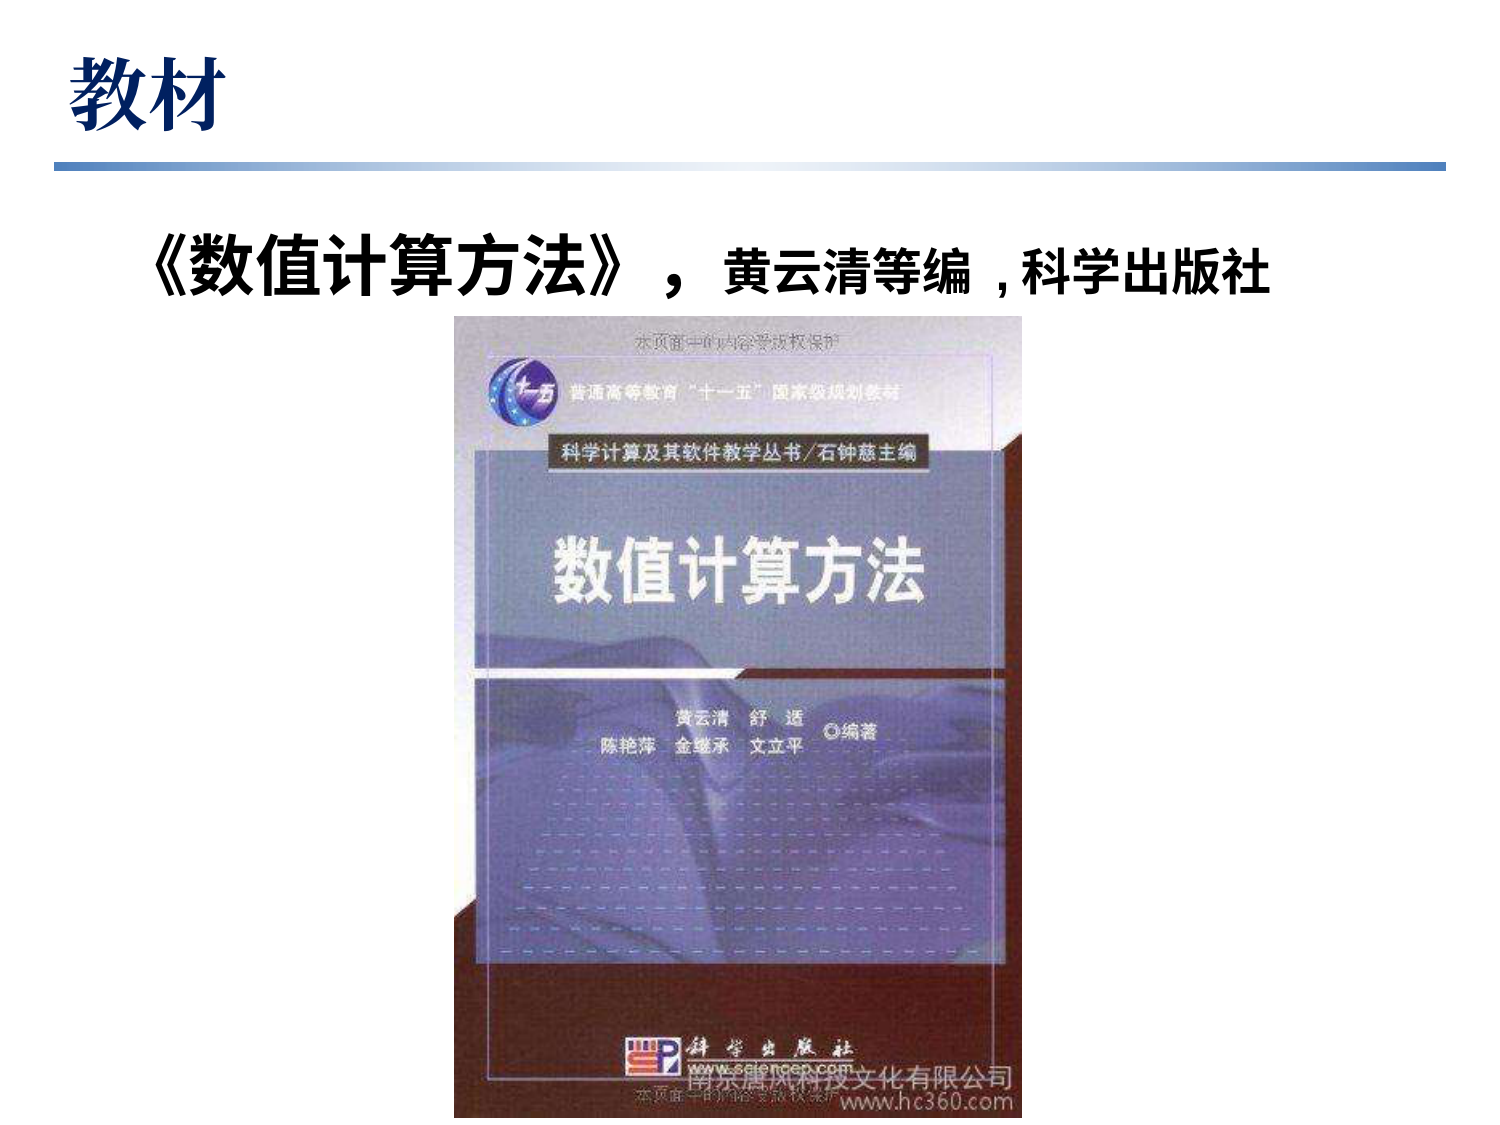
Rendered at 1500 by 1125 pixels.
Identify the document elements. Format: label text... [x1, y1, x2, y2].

picture [454, 316, 1022, 1118]
text_box 《数值计算方法》，黄云清等编 ,科学出版社 [75, 216, 1401, 311]
text_box [52, 160, 1448, 172]
text_box 教材 [54, 37, 1254, 160]
